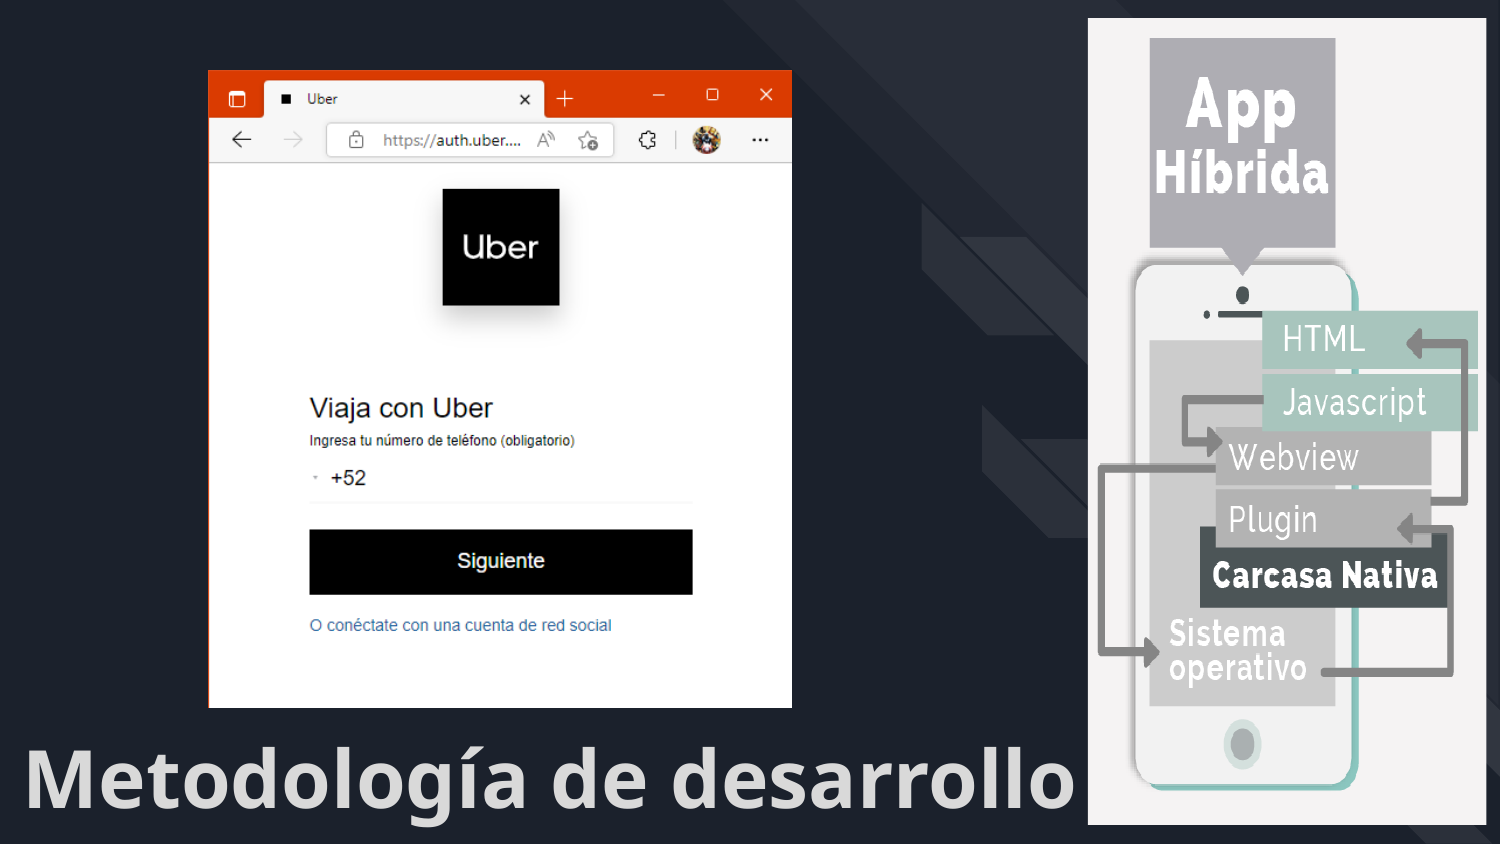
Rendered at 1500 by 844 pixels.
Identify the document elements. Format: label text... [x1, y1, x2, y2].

picture [1087, 17, 1487, 825]
picture [208, 69, 792, 709]
title Metodología de desarrollo [0, 707, 1300, 844]
